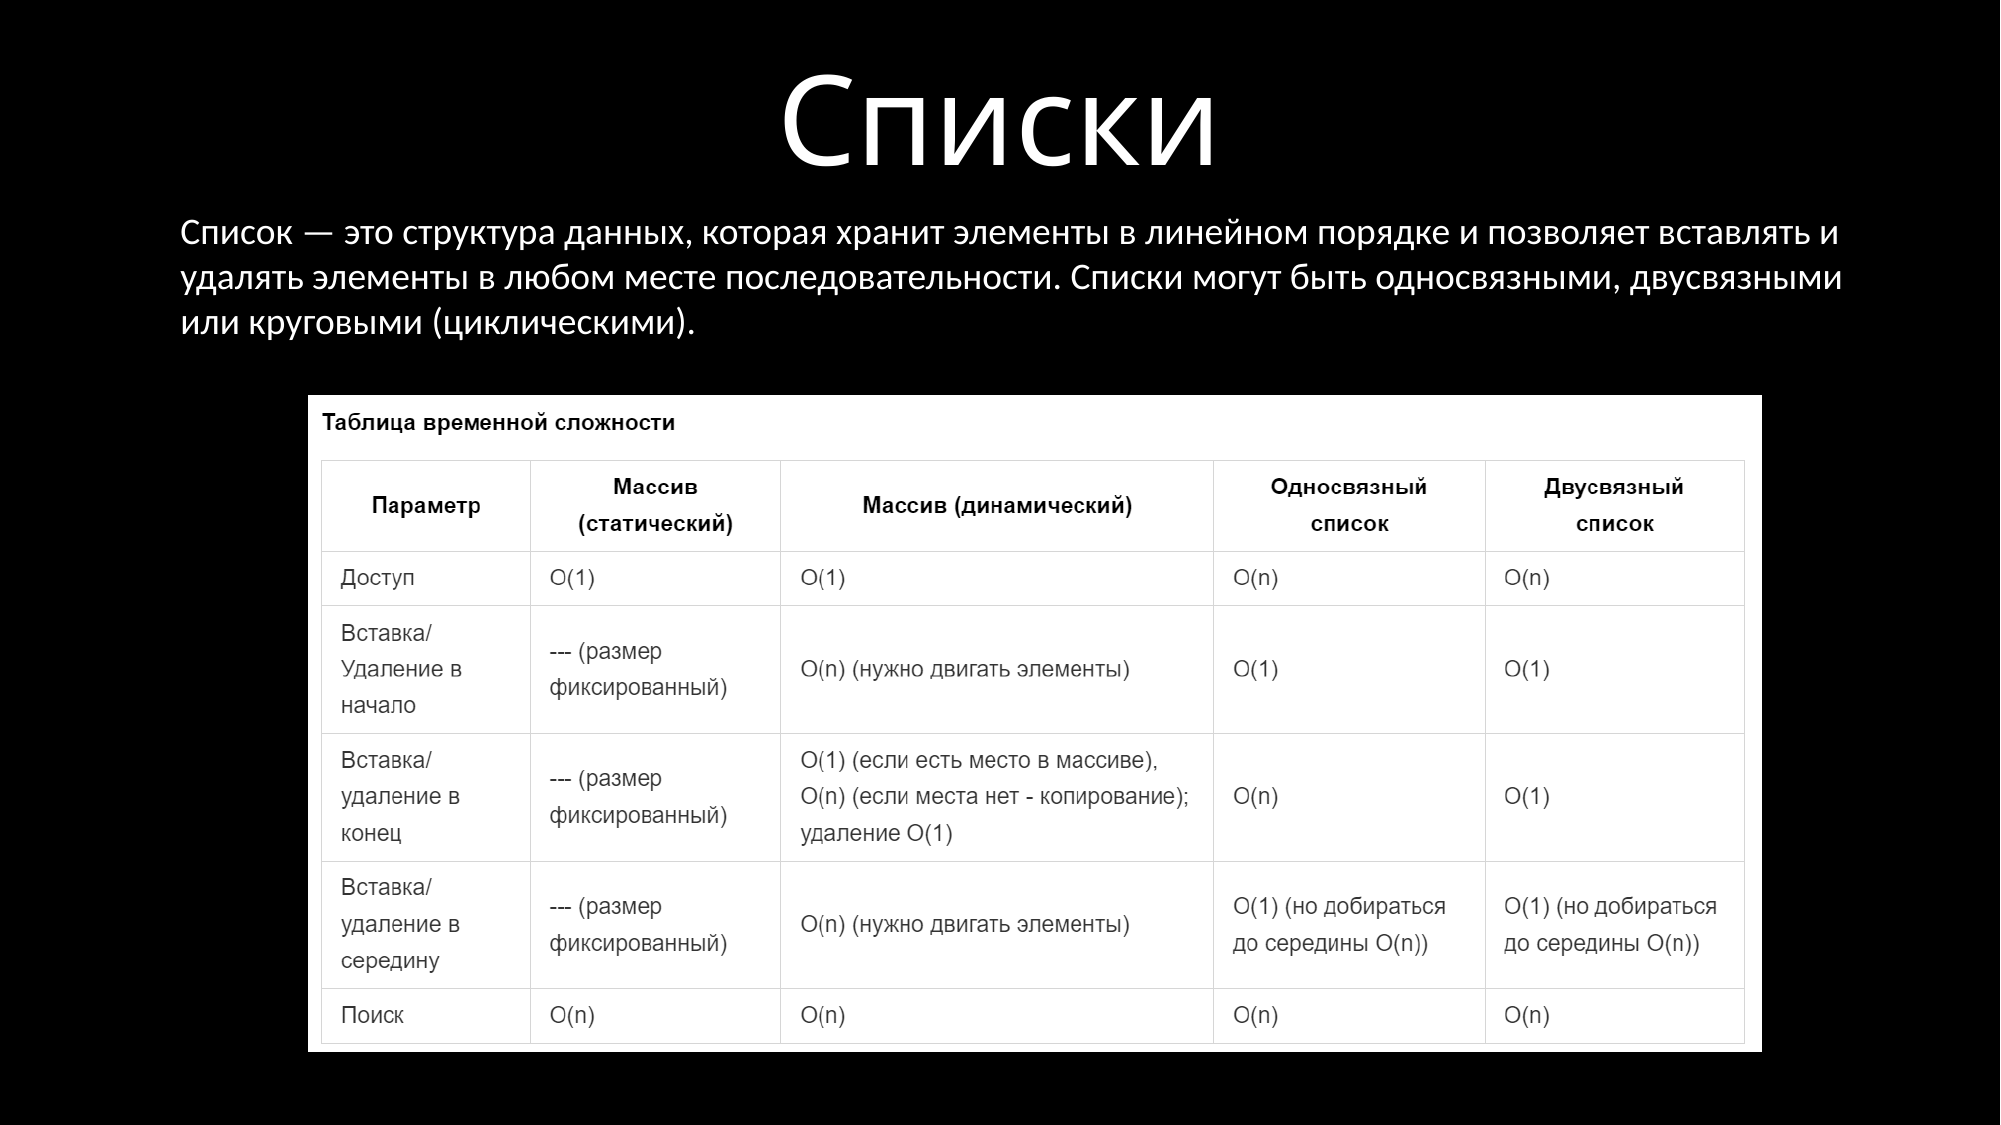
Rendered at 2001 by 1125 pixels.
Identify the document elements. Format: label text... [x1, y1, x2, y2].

picture [307, 395, 1762, 1052]
text_box Список — это структура данных, которая хранит элементы в линейном порядке и позволяет вставлять и удалять элементы в любом месте последовательности. Списки могут быть односвязными, двусвязными или круговыми (циклическими). [165, 199, 1904, 350]
text_box Списки [185, 47, 1815, 199]
